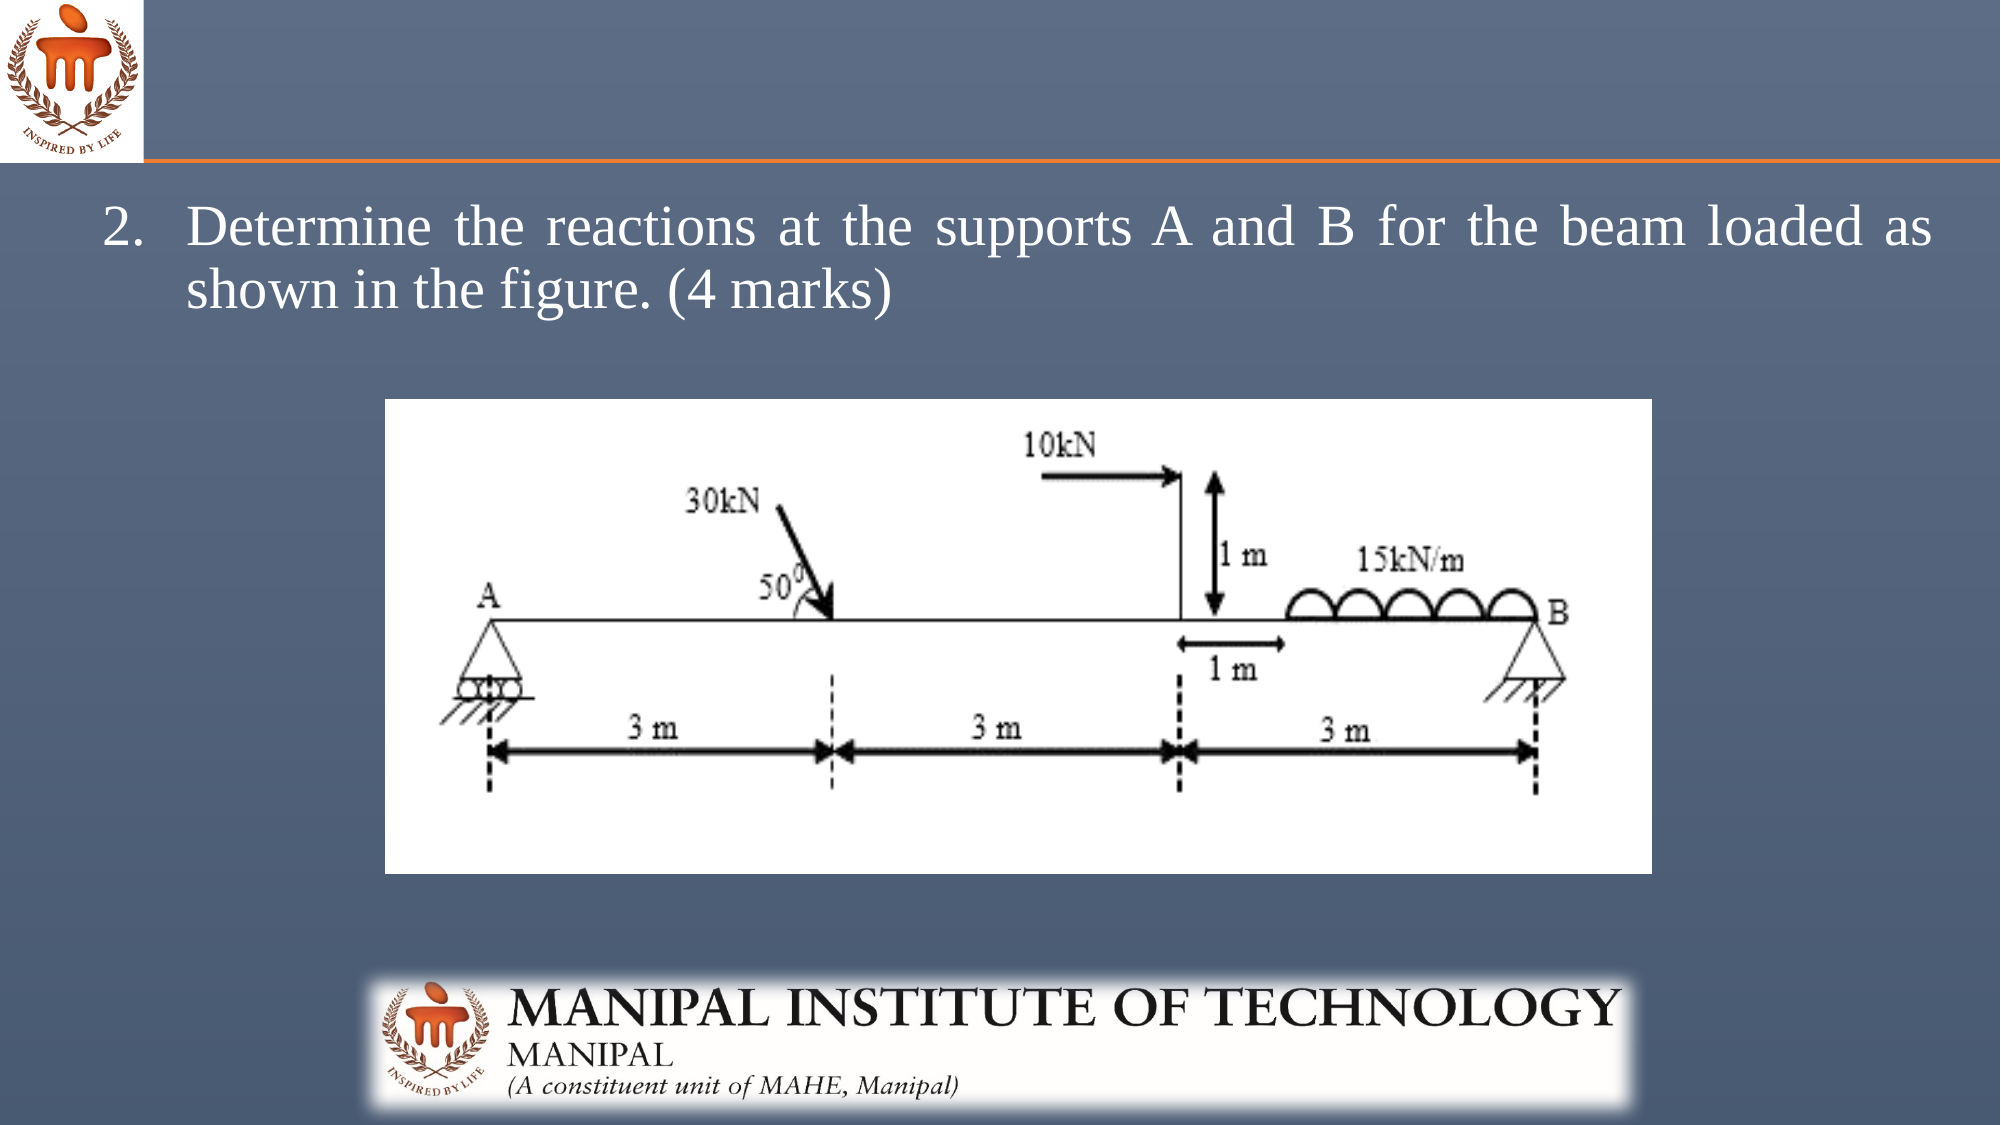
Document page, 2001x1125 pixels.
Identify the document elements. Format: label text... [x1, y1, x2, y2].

picture [385, 399, 1652, 874]
picture [377, 988, 1624, 1103]
list Determine the reactions at the supports A and B for the beam loaded as shown in the figure. (4 marks) [87, 187, 1950, 300]
